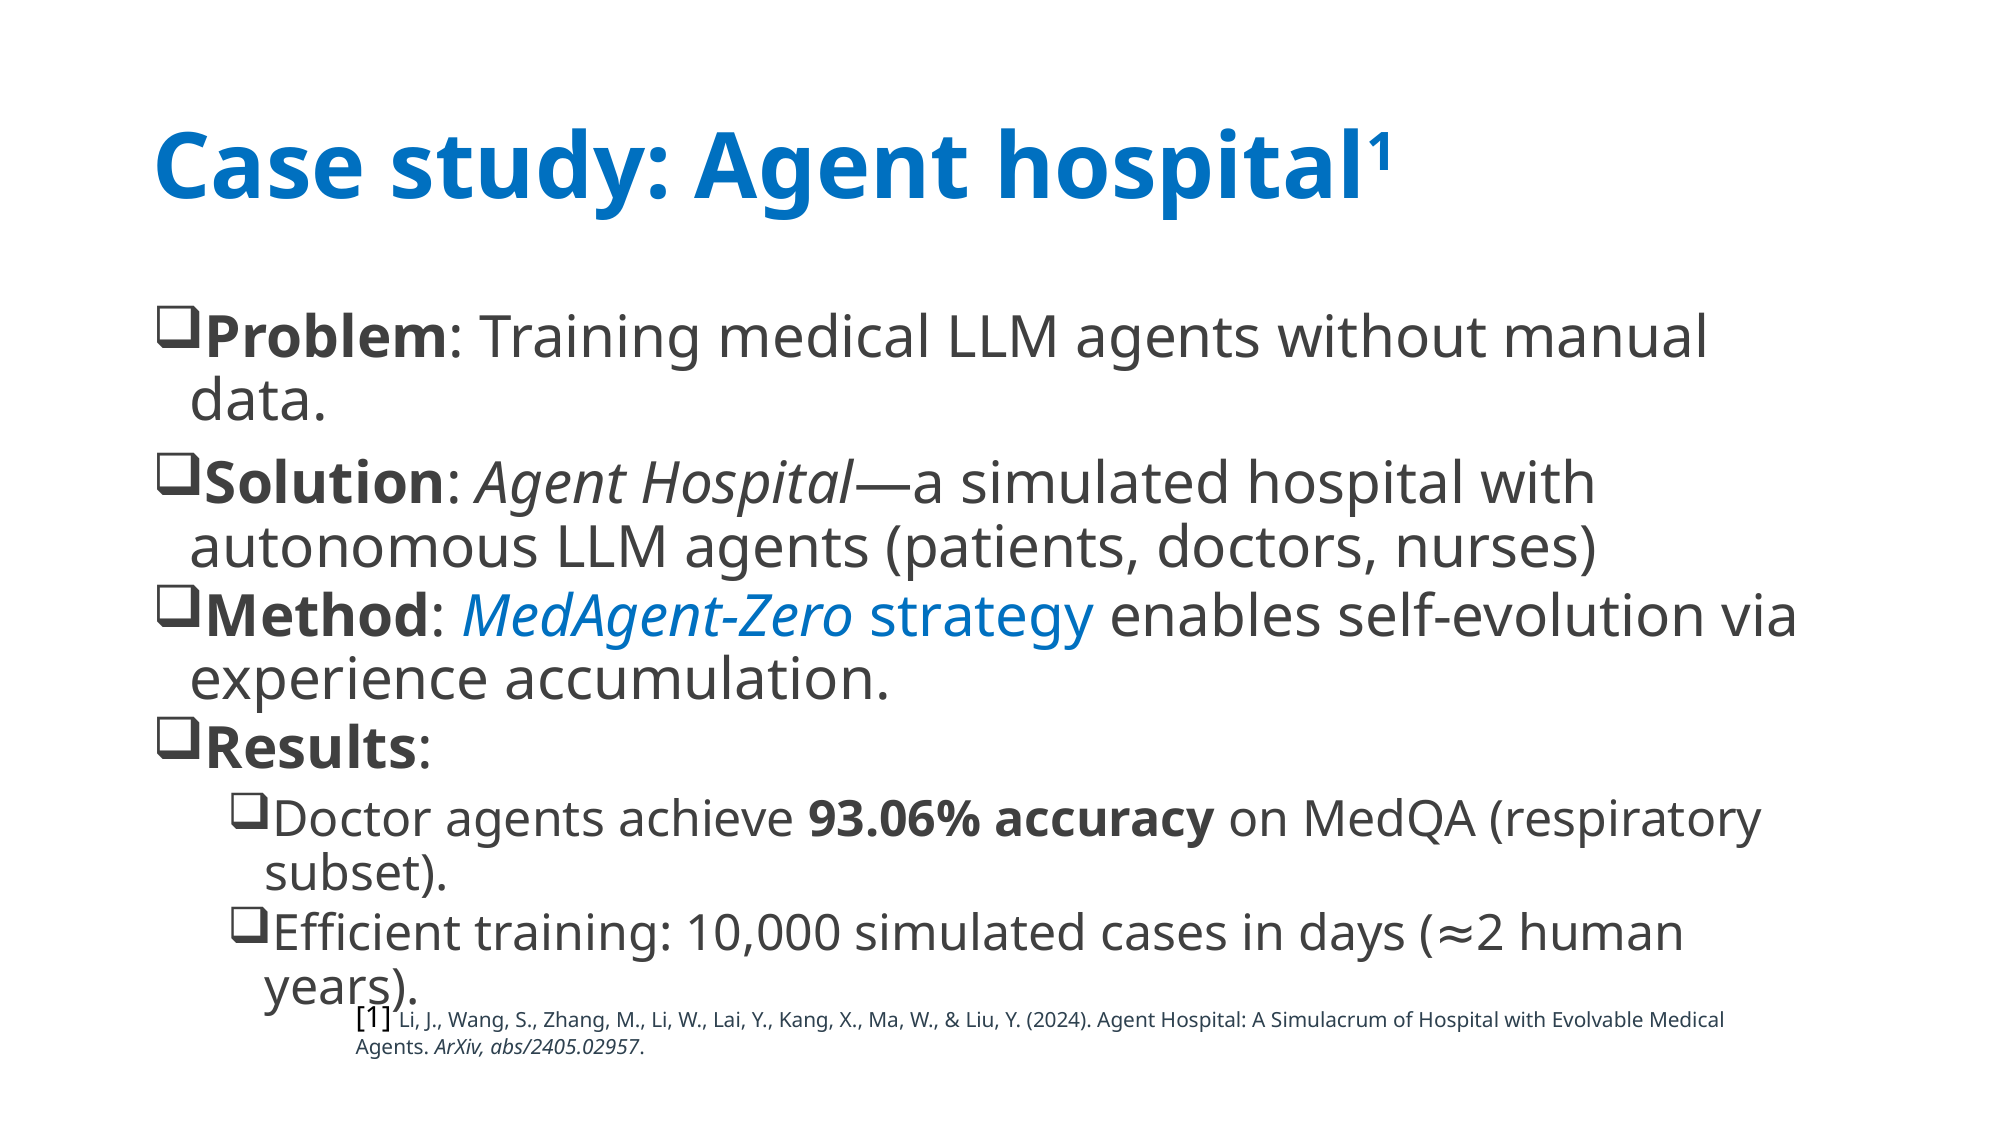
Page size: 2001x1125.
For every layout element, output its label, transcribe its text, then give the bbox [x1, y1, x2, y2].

title Case study: Agent hospital1 [137, 59, 1863, 278]
list Problem: Training medical LLM agents without manual data. Solution: Agent Hospital—a simulated hospital with autonomous LLM agents (patients, doctors, nurses) Method: MedAgent-Zero strategy enables self-evolution via experience accumulation. Results: Doctor agents achieve 93.06% accuracy on MedQA (respiratory subset). Efficient training: 10,000 simulated cases in days (≈2 human years). [137, 299, 1863, 1014]
text_box [1] Li, J., Wang, S., Zhang, M., Li, W., Lai, Y., Kang, X., Ma, W., & Liu, Y. (2024). Agent Hospital: A Simulacrum of Hospital with Evolvable Medical Agents. ArXiv, abs/2405.02957. [340, 990, 1744, 1066]
